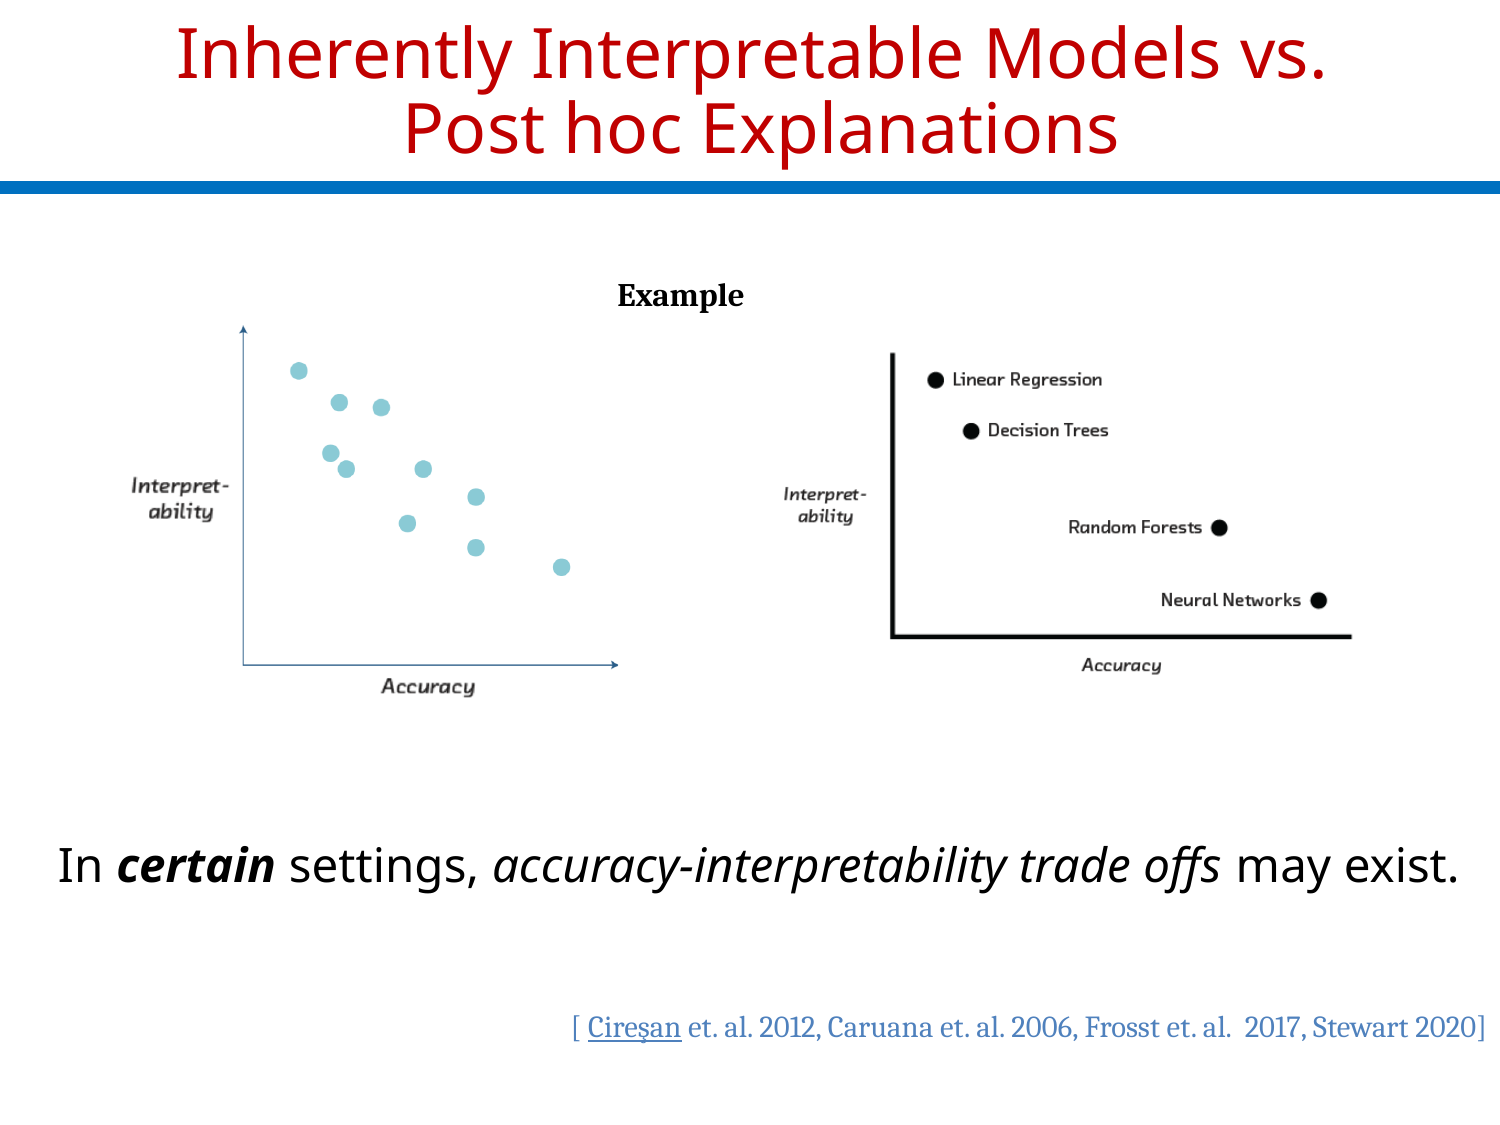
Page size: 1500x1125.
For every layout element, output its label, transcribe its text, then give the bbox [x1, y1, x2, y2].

list In certain settings, accuracy-interpretability trade offs may exist. [25, 325, 1500, 935]
picture [117, 325, 619, 708]
text_box Example [606, 262, 1370, 352]
picture [758, 326, 1379, 701]
title Inherently Interpretable Models vs. Post hoc Explanations [24, 12, 1499, 176]
text_box [ Cireşan et. al. 2012, Caruana et. al. 2006, Frosst et. al. 2017, Stewart 2020] [424, 995, 1499, 1046]
